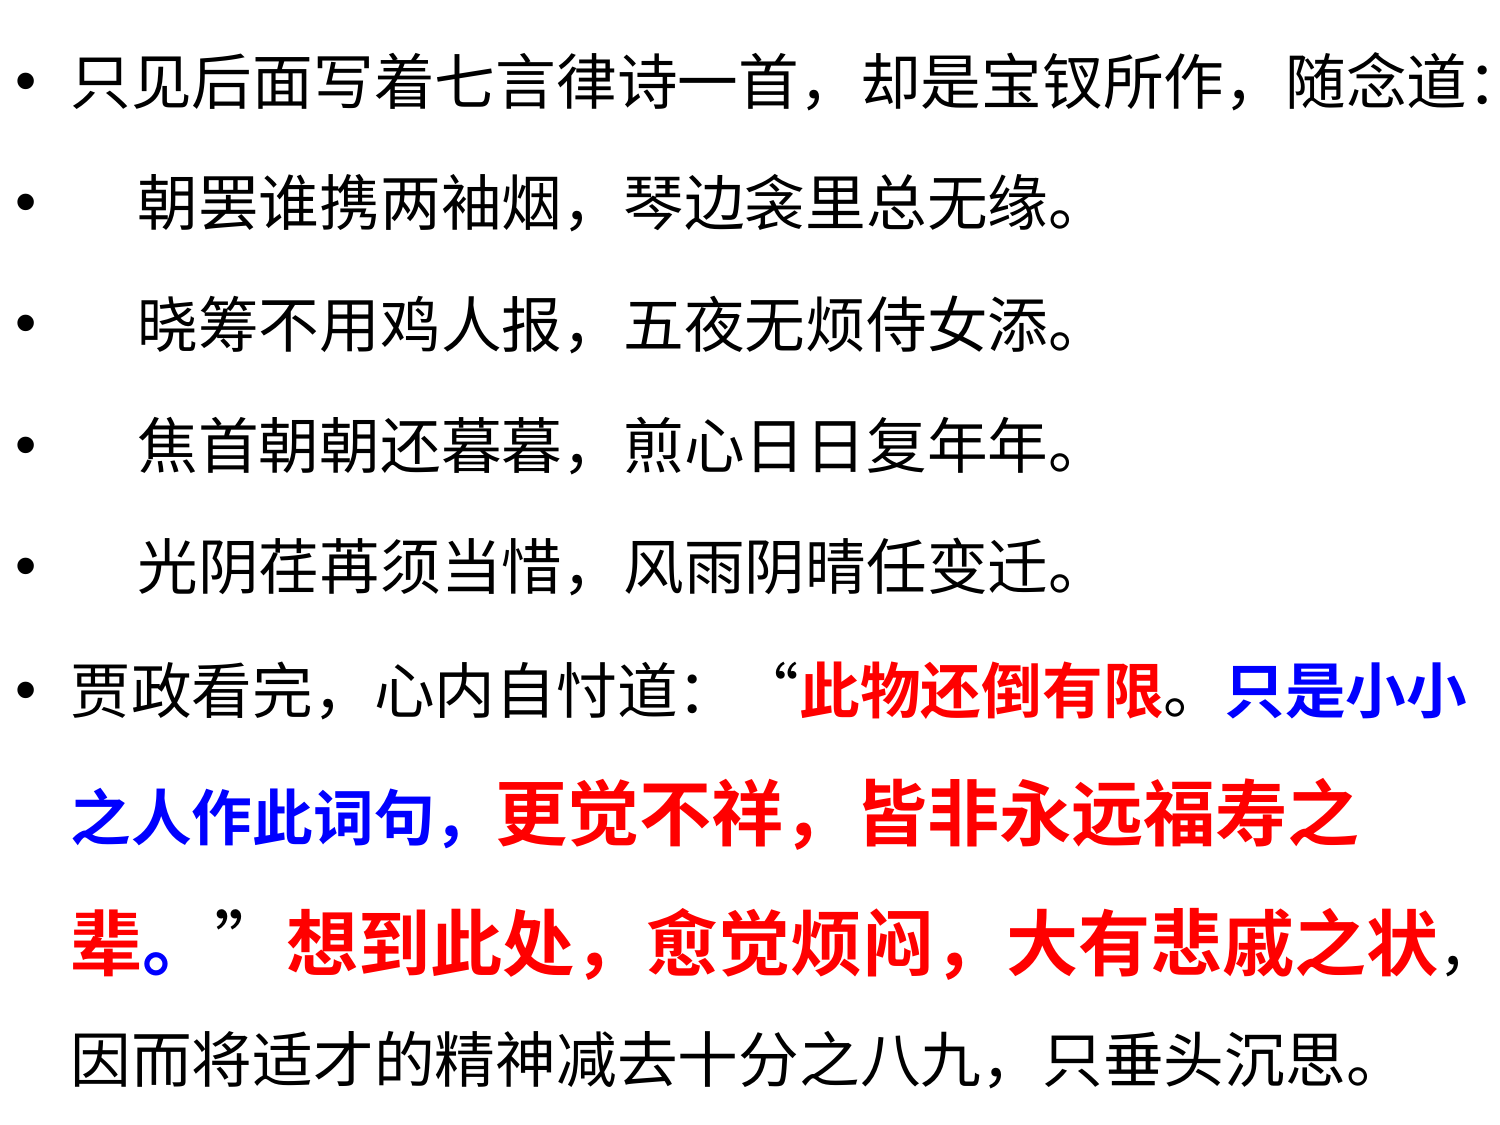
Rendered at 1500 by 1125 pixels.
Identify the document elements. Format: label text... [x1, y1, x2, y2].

list 只见后面写着七言律诗一首，却是宝钗所作，随念道： 朝罢谁携两袖烟，琴边衾里总无缘。 晓筹不用鸡人报，五夜无烦侍女添。 焦首朝朝还暮暮，煎心日日复年年。 光阴荏苒须当惜，风雨阴晴任变迁。 贾政看完，心内自忖道：“此物还倒有限。只是小小之人作此词句，更觉不祥，皆非永远福寿之辈。”想到此处，愈觉烦闷，大有悲戚之状，因而将适才的精神减去十分之八九，只垂头沉思。 [0, 0, 1500, 1125]
